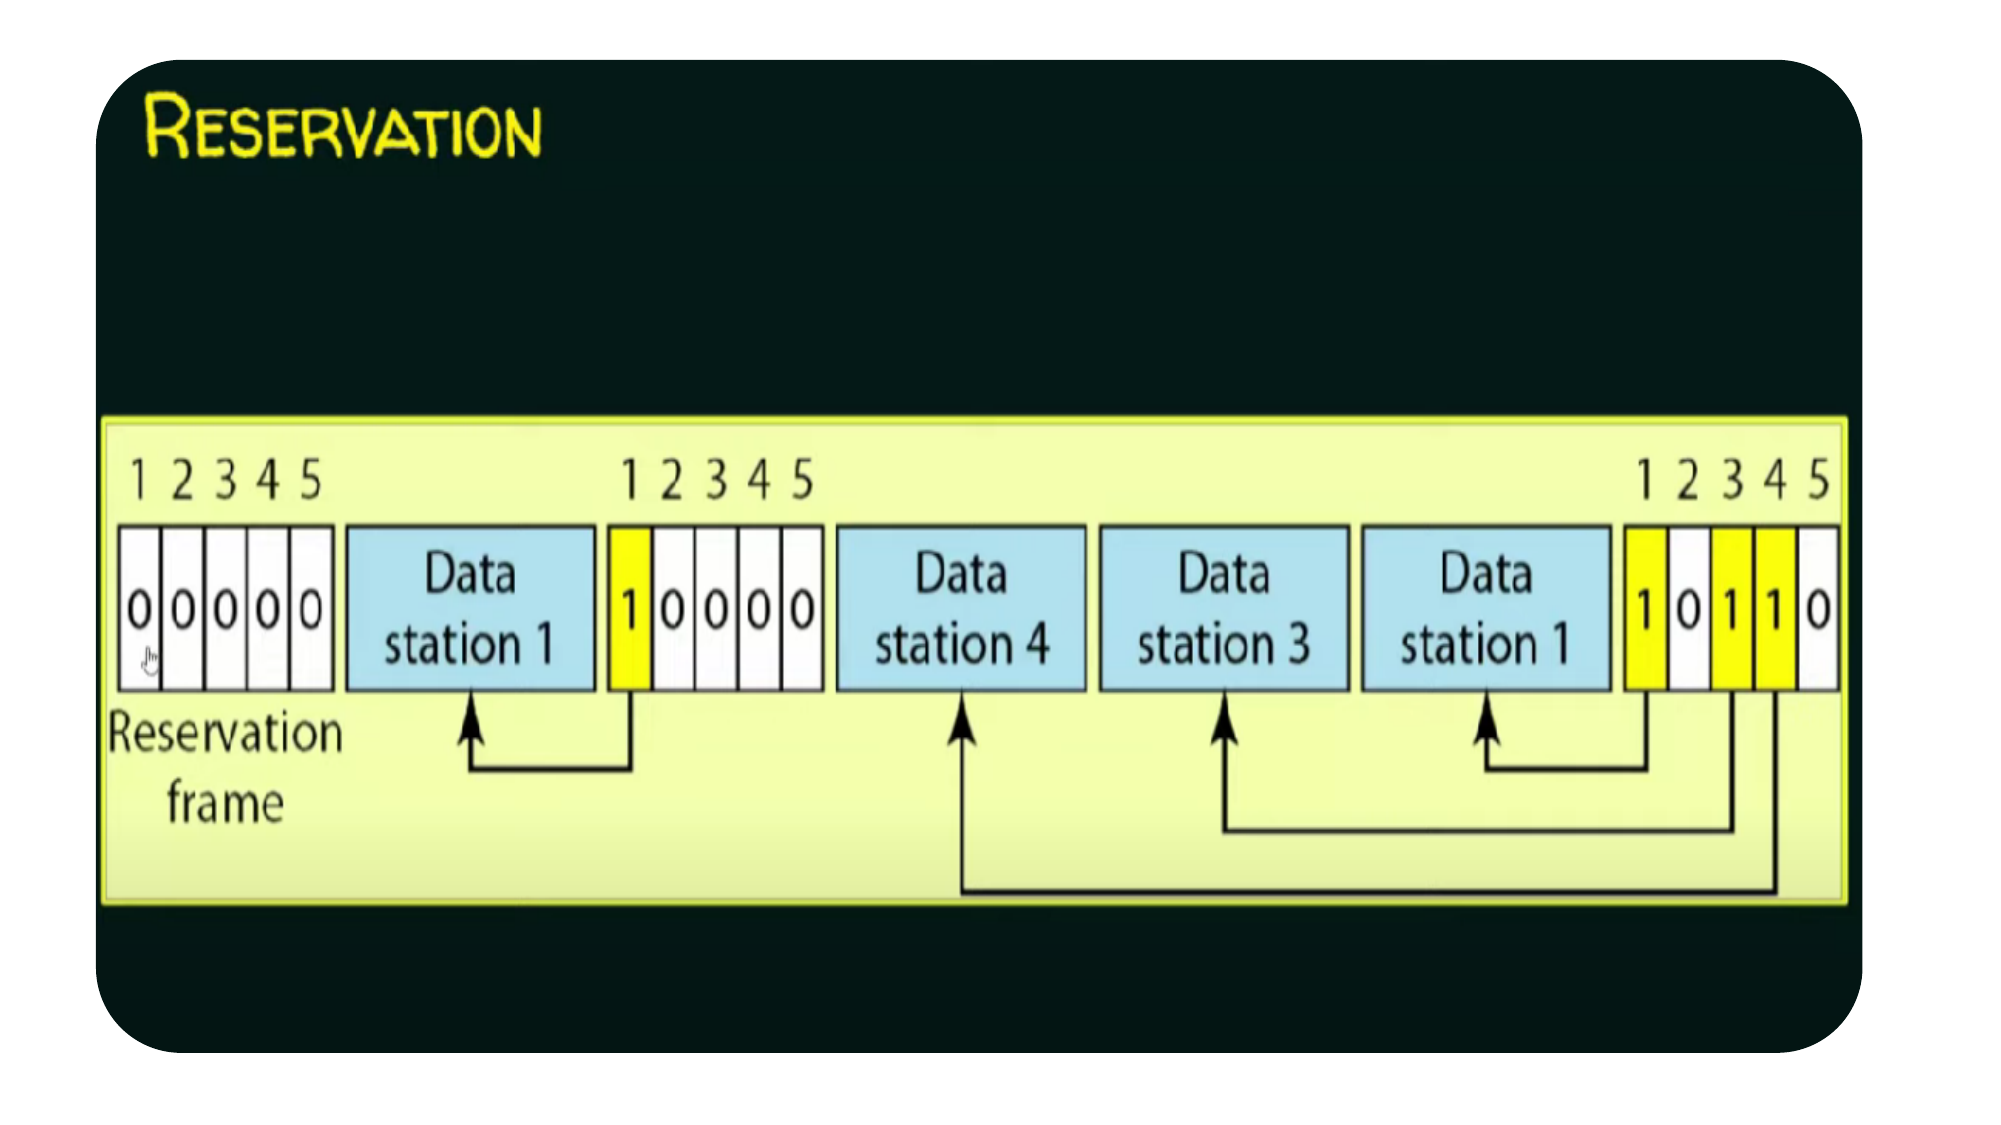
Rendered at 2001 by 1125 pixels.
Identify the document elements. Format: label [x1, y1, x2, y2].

picture [95, 59, 1863, 1053]
